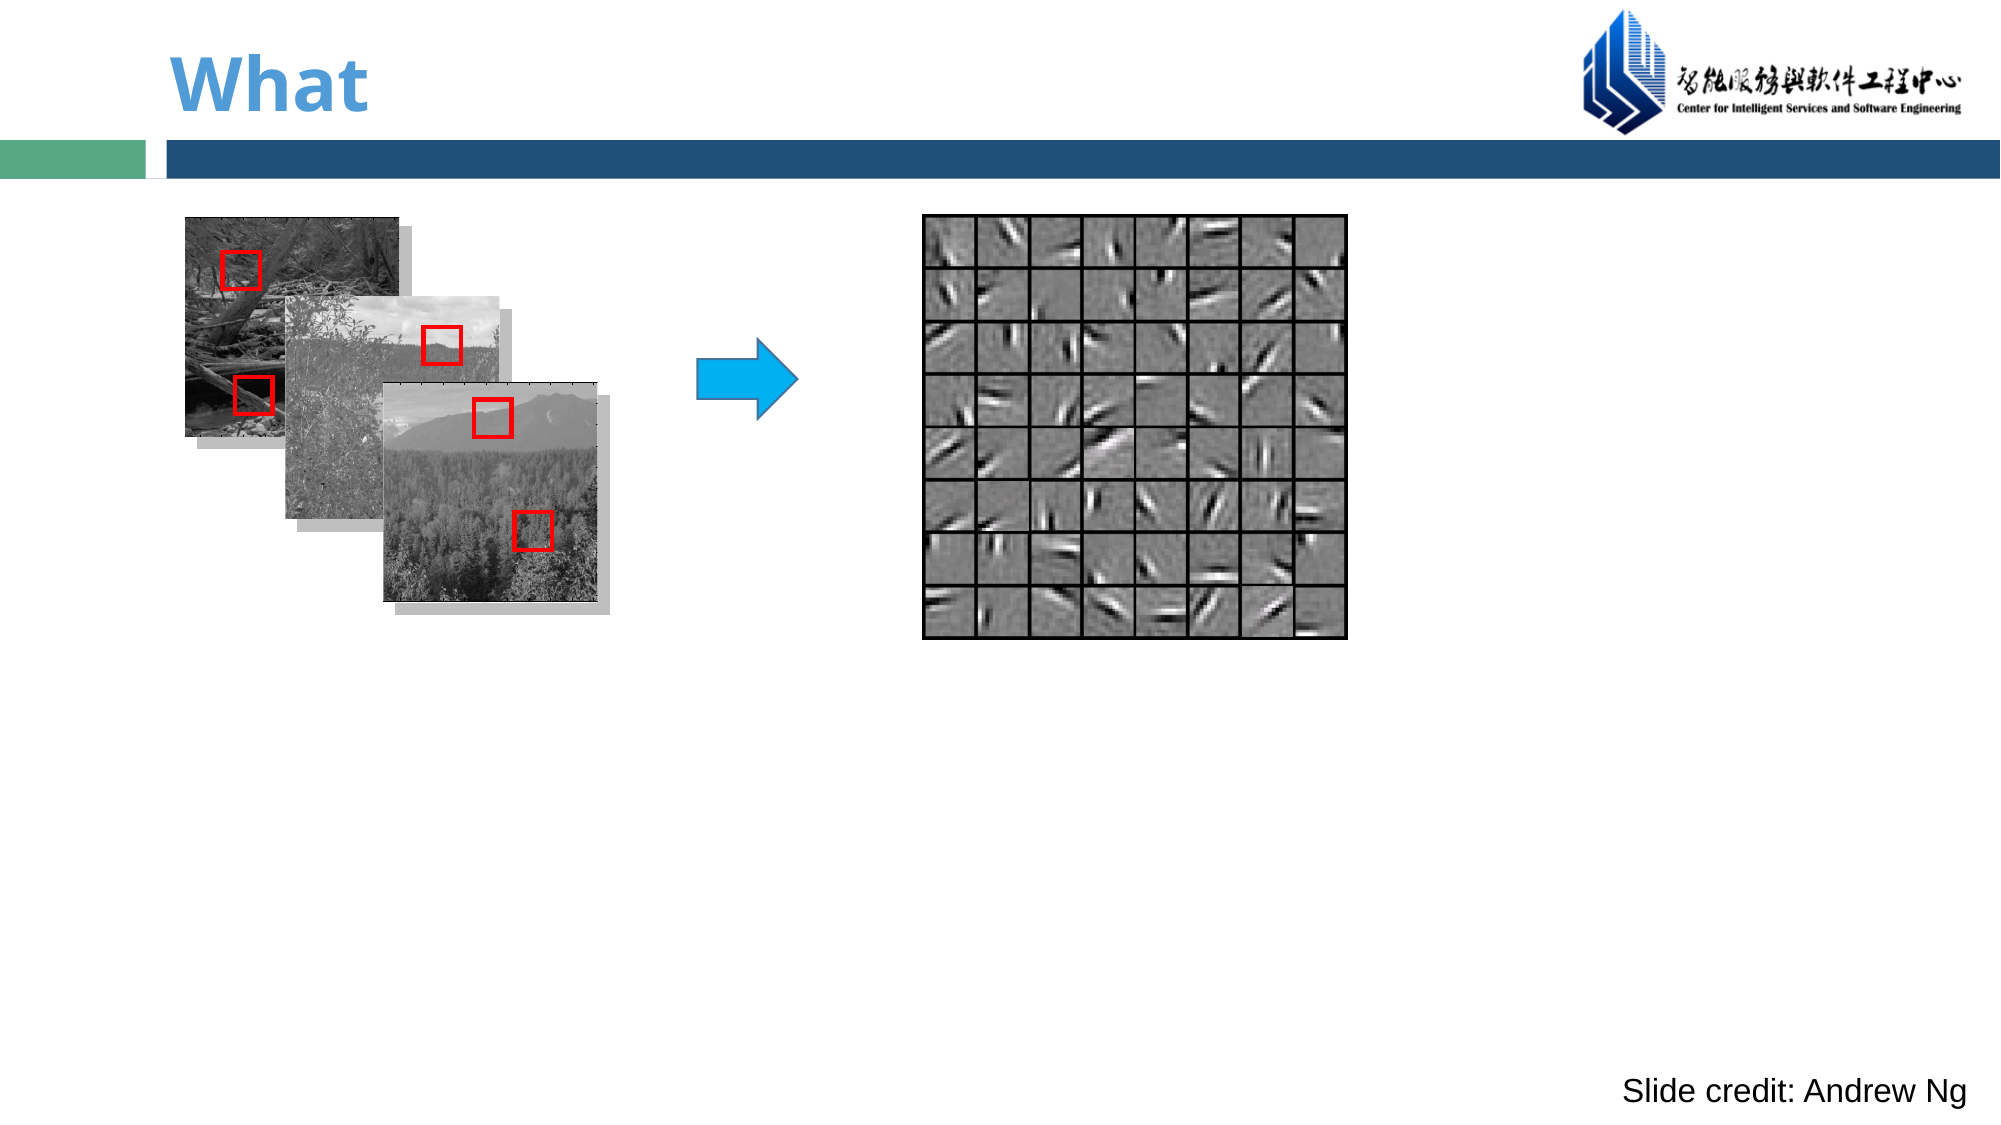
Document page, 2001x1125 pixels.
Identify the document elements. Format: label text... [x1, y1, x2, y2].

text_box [922, 214, 1348, 640]
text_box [184, 214, 598, 602]
text_box [696, 336, 799, 422]
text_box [0, 140, 2000, 179]
text_box What [156, 28, 1144, 134]
text_box Slide credit: Andrew Ng [1607, 1062, 1986, 1117]
picture [1576, 4, 1975, 139]
